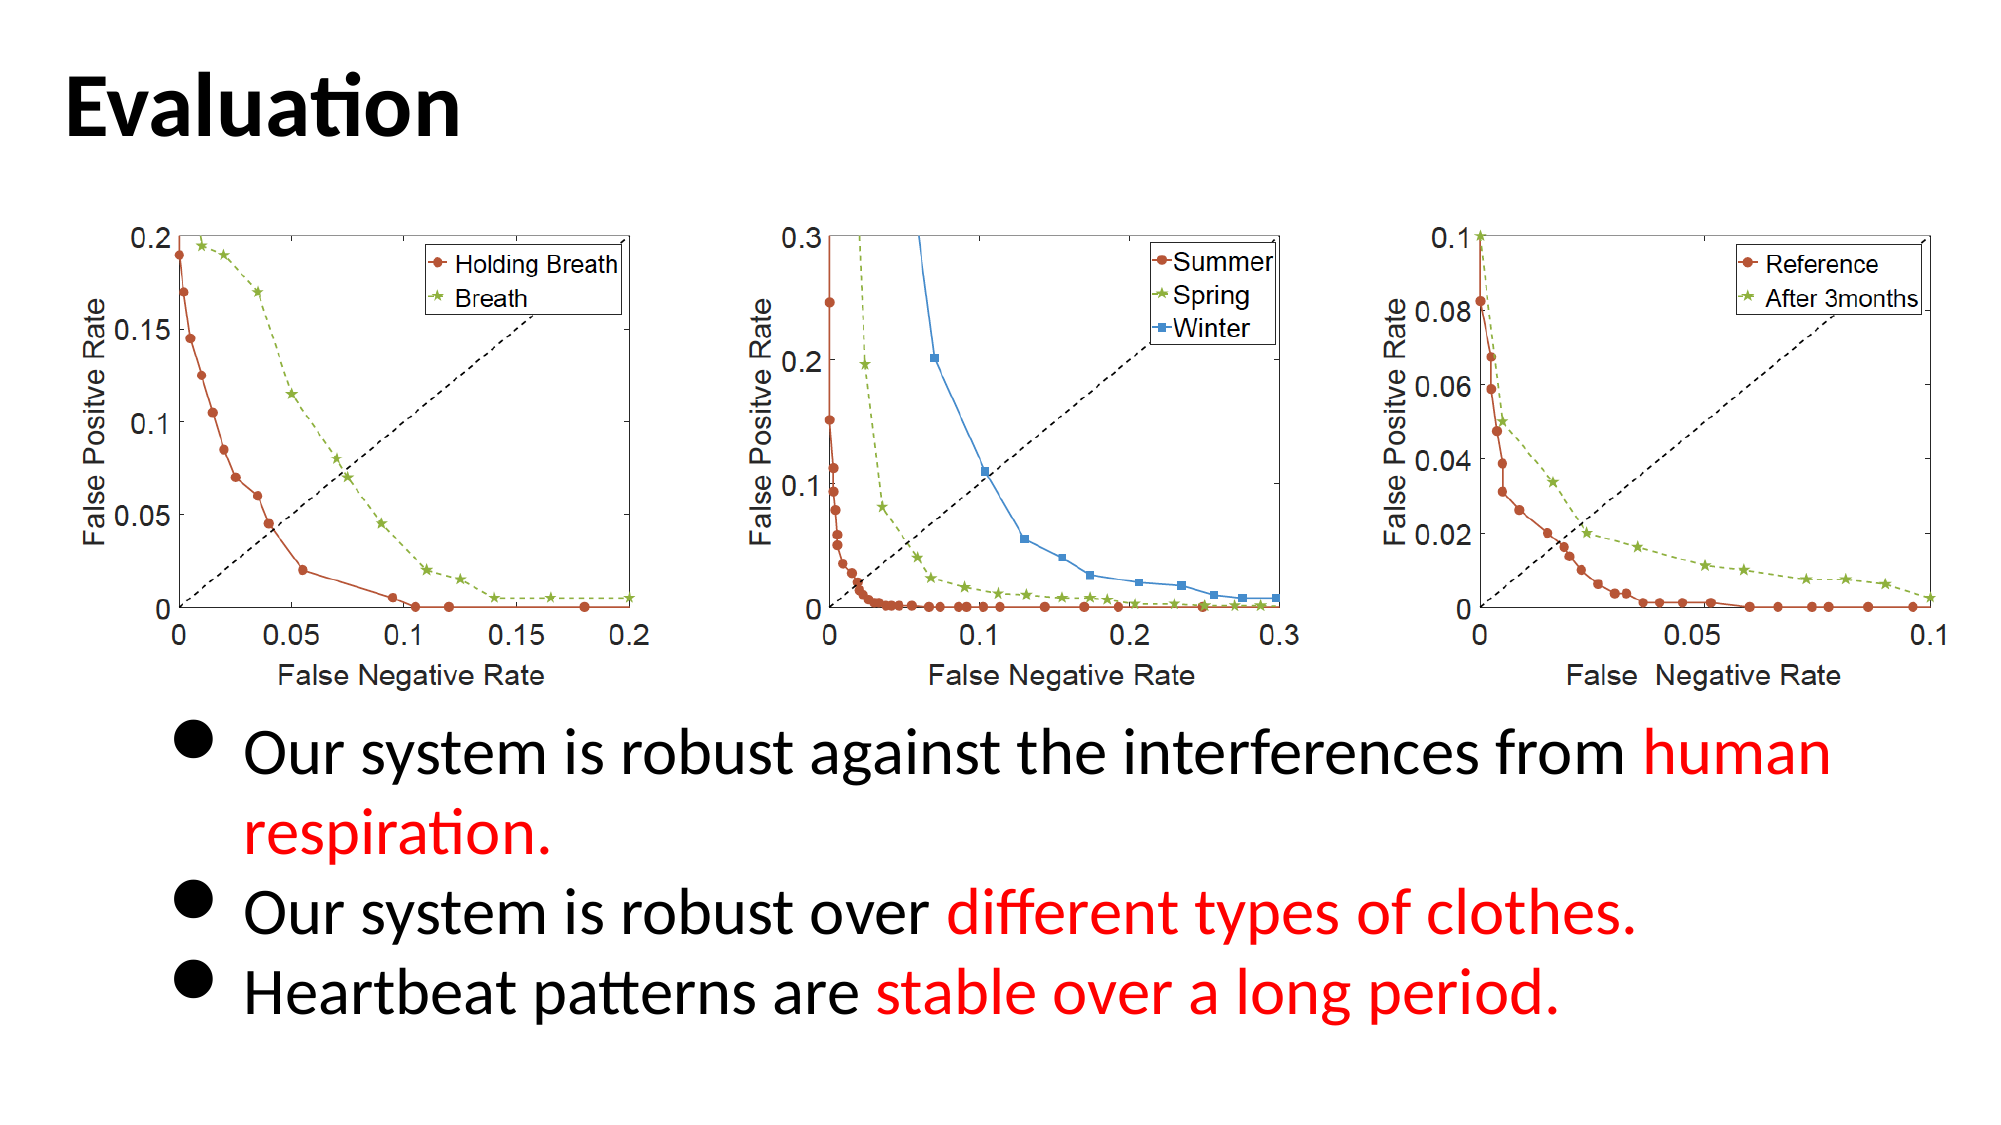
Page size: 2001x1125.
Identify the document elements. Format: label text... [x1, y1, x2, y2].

text_box Our system is robust against the interferences from human respiration. Our system is robust over different types of clothes. Heartbeat patterns are stable over a long period. [153, 701, 1942, 1036]
picture [65, 215, 1953, 701]
title Evaluation [49, 0, 1775, 216]
